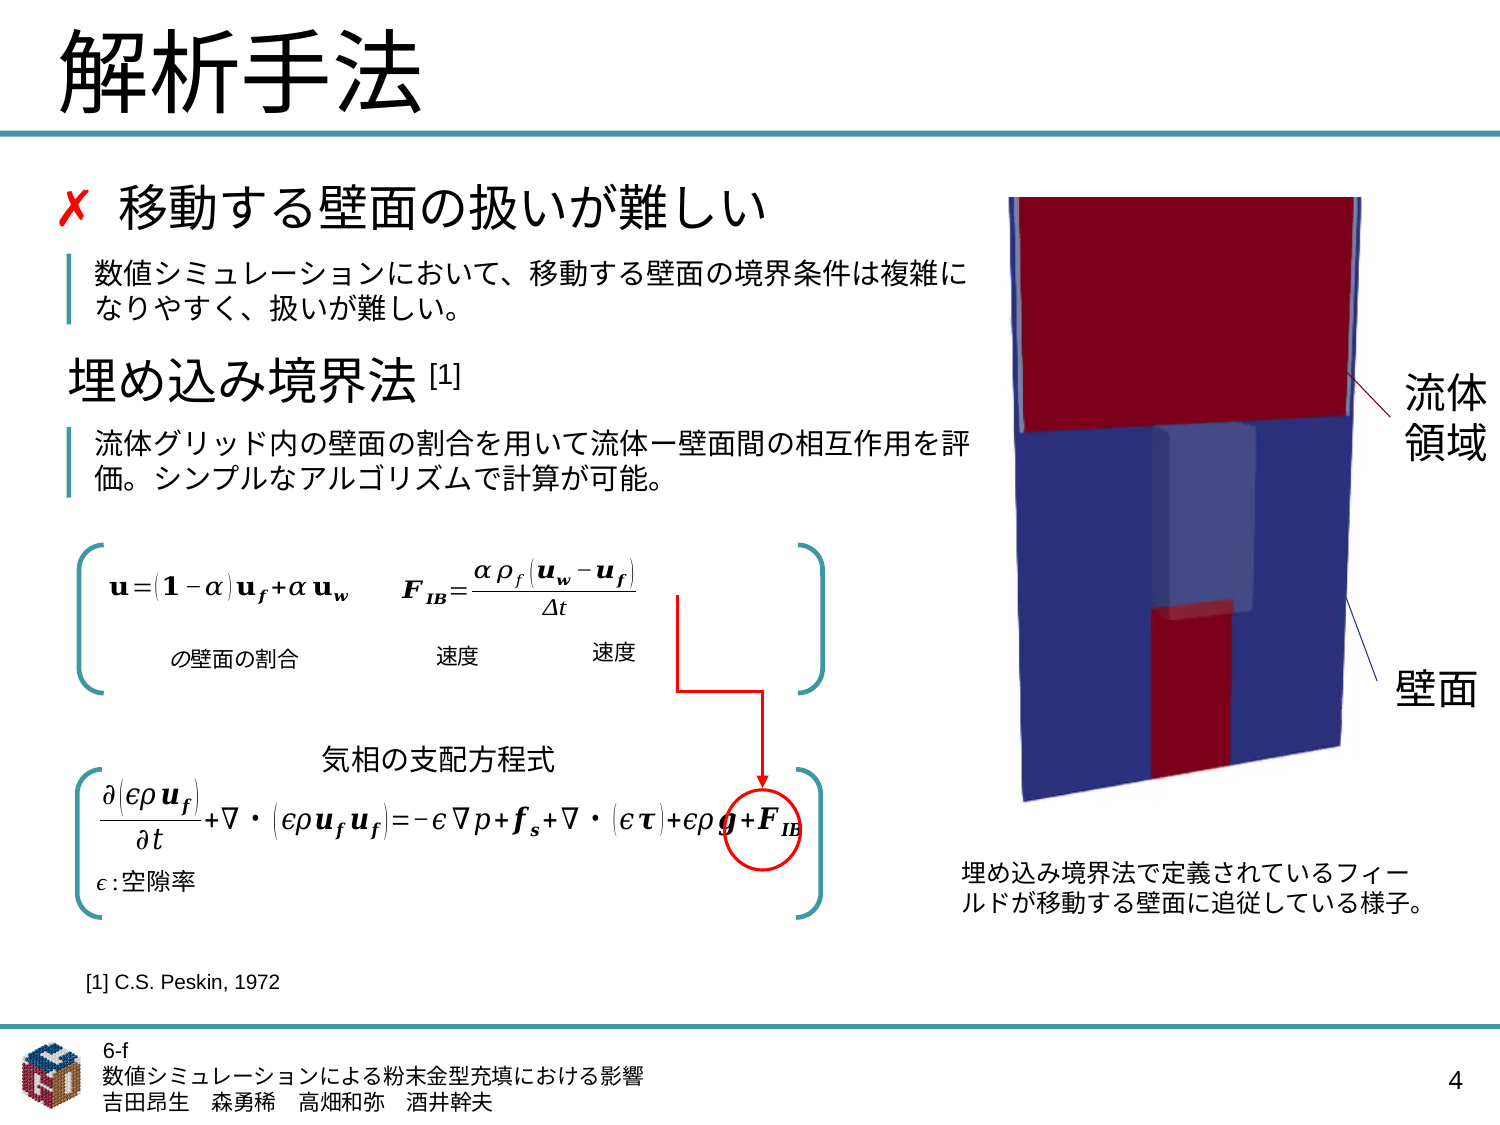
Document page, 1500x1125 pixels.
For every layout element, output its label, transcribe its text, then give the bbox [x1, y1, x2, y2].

text_box 壁面 [1380, 655, 1500, 721]
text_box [1326, 544, 1378, 681]
title 解析手法 [0, 0, 1500, 134]
text_box [723, 788, 802, 872]
text_box [66, 426, 72, 499]
text_box [76, 768, 822, 919]
text_box [66, 252, 72, 325]
text_box 気相の支配方程式 [116, 733, 761, 769]
text_box ✗ 移動する壁面の扱いが難しい [38, 169, 1040, 244]
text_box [1004, 196, 1378, 846]
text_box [623, 648, 817, 734]
text_box 流体グリッド内の壁面の割合を用いて流体ー壁面間の相互作用を評価。シンプルなアルゴリズムで計算が可能。 [79, 418, 1001, 503]
picture [21, 1040, 81, 1109]
text_box 数値シミュレーションにおいて、移動する壁面の境界条件は複雑になりやすく、扱いが難しい。 [79, 247, 1001, 333]
text_box 流体領域 [1390, 359, 1500, 475]
text_box [78, 544, 824, 694]
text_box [1318, 342, 1391, 418]
text_box 埋め込み境界法[1] [52, 342, 961, 417]
text_box 埋め込み境界法で定義されているフィールドが移動する壁面に追従している様子。 [946, 850, 1435, 925]
text_box [1] C.S. Peskin, 1972 [71, 960, 495, 1001]
